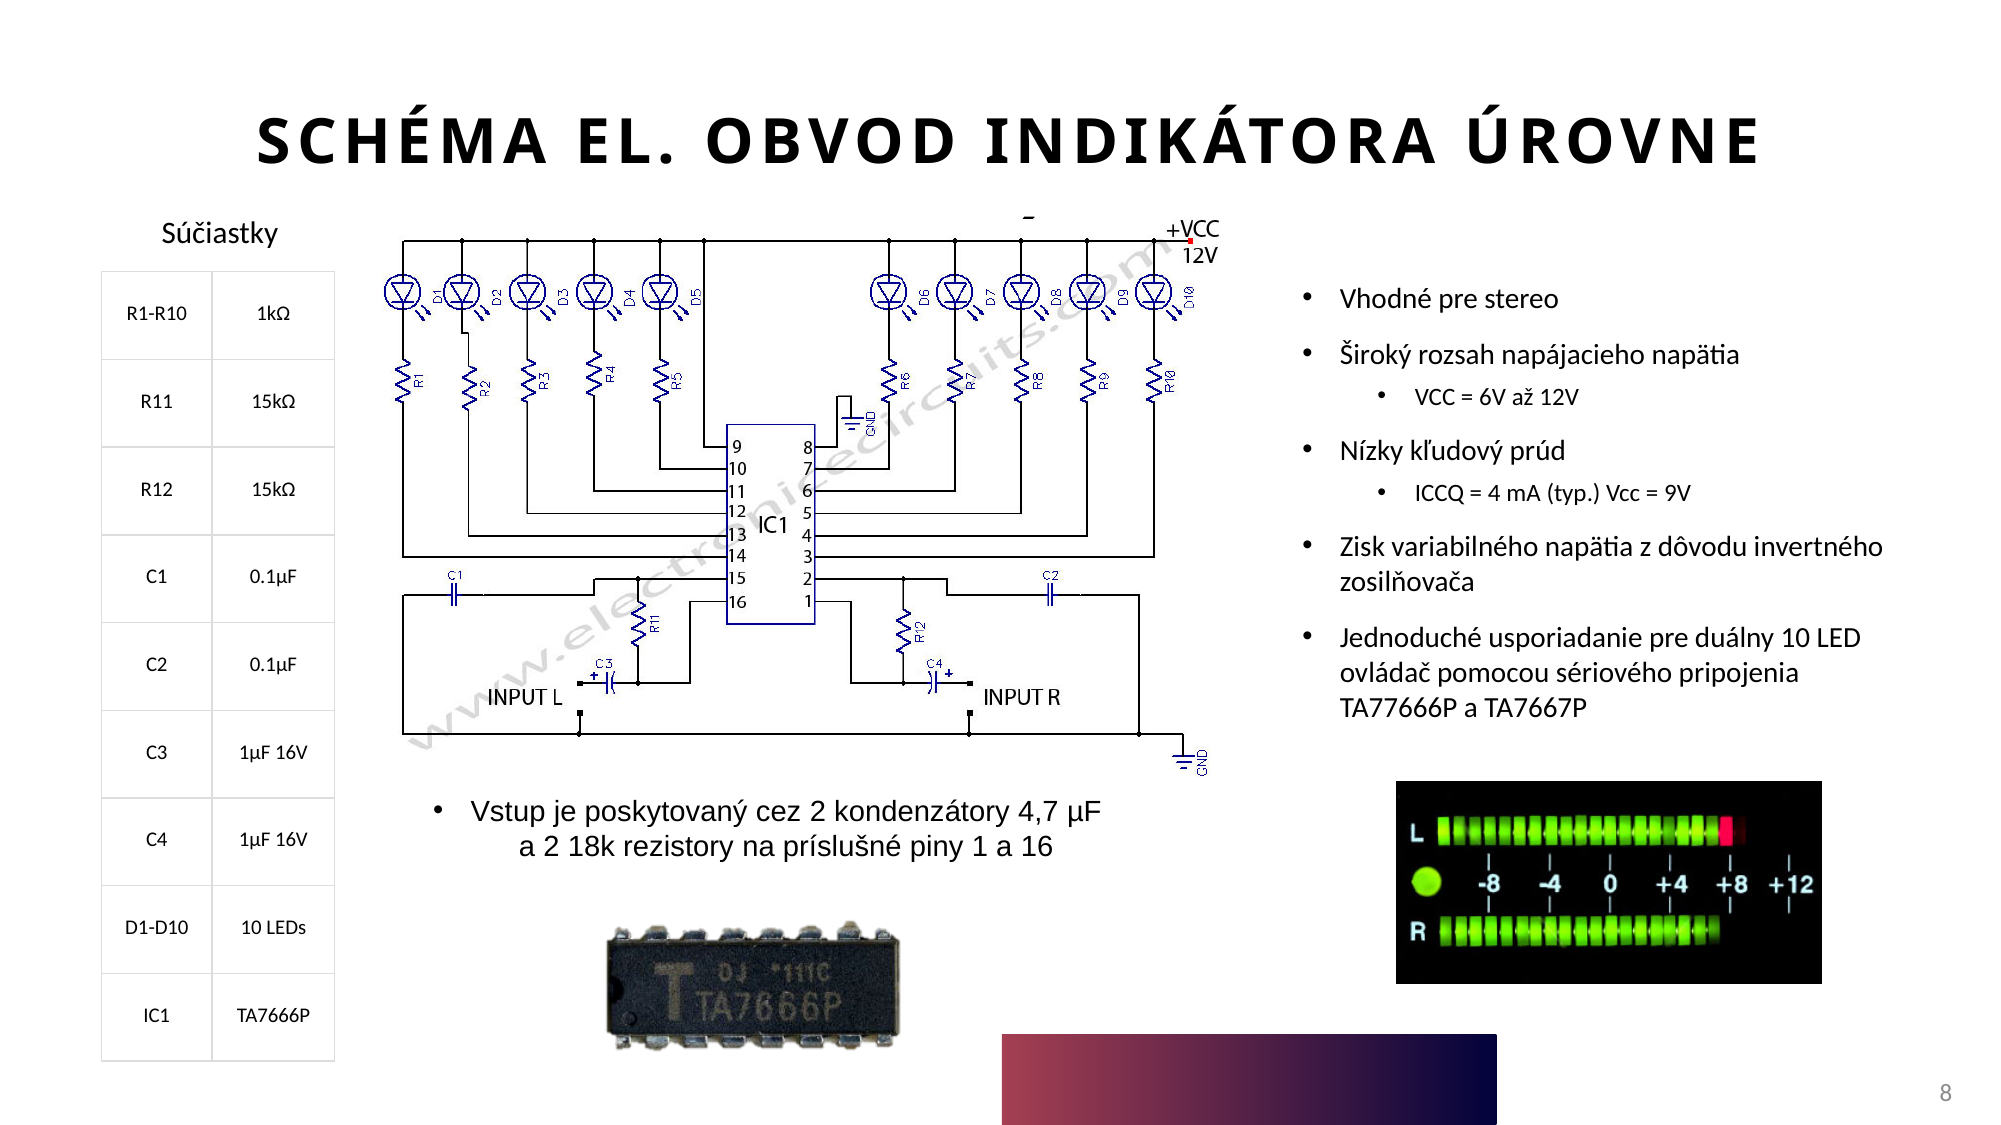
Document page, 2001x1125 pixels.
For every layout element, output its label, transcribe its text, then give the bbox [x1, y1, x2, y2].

table_cell 15kΩ [213, 360, 334, 446]
table_cell C3 [102, 711, 211, 797]
table_cell 10 LEDs [213, 886, 334, 973]
table_cell 0.1µF [213, 536, 334, 622]
table_cell 0.1µF [213, 623, 334, 710]
table_header 1kΩ [213, 272, 334, 359]
text_box Vstup je poskytovaný cez 2 kondenzátory 4,7 µF a 2 18k rezistory na príslušné piny 1 a 16 [409, 784, 1126, 889]
table_cell D1-D10 [102, 886, 211, 973]
table_cell C4 [102, 799, 211, 885]
text_box Vhodné pre stereo Široký rozsah napájacieho napätia VCC = 6V až 12V Nízky kľudový prúd ICCQ = 4 mA (typ.) Vcc = 9V Zisk variabilného napätia z dôvodu invertného zosilňovača Jednoduché usporiadanie pre duálny 10 LED ovládač pomocou sériového pripojenia TA77666P a TA7667P [1287, 271, 1931, 761]
table_cell 1µF 16V [213, 799, 334, 885]
title schéma El. obvod indikátora úrovne signálu 2 [75, 55, 1950, 188]
picture [1396, 781, 1822, 984]
list Súčiastky [124, 204, 316, 271]
table_cell C1 [102, 536, 211, 622]
table_cell 15kΩ [213, 448, 334, 534]
table_cell TA7666P [213, 974, 334, 1060]
table_cell 1µF 16V [213, 711, 334, 797]
table_header R1-R10 [102, 272, 211, 359]
table_cell R11 [102, 360, 211, 446]
picture [382, 219, 1221, 778]
picture [563, 871, 945, 1096]
table_cell C2 [102, 623, 211, 710]
table_cell IC1 [102, 974, 211, 1060]
table_cell R12 [102, 448, 211, 534]
